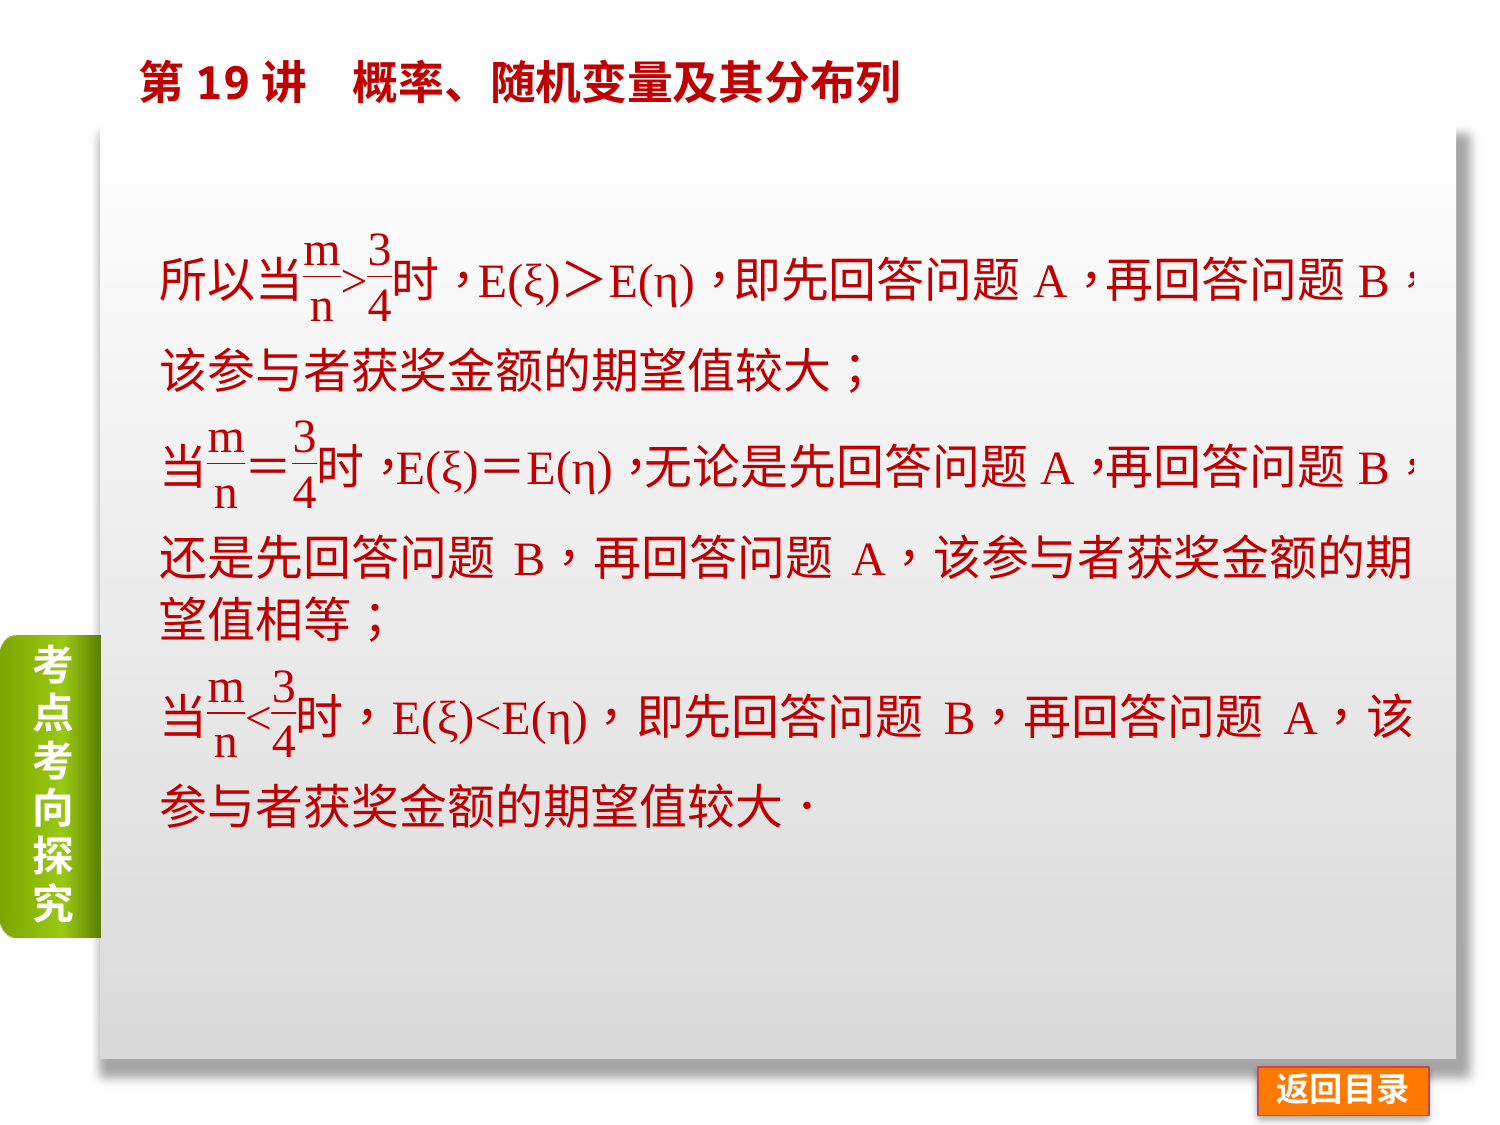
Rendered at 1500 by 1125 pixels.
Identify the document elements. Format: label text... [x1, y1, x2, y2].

text_box 第19讲 概率、随机变量及其分布列 [123, 42, 1223, 121]
text_box 返回目录 [1419, 1066, 1430, 1116]
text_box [159, 214, 1414, 1125]
picture [0, 635, 101, 939]
